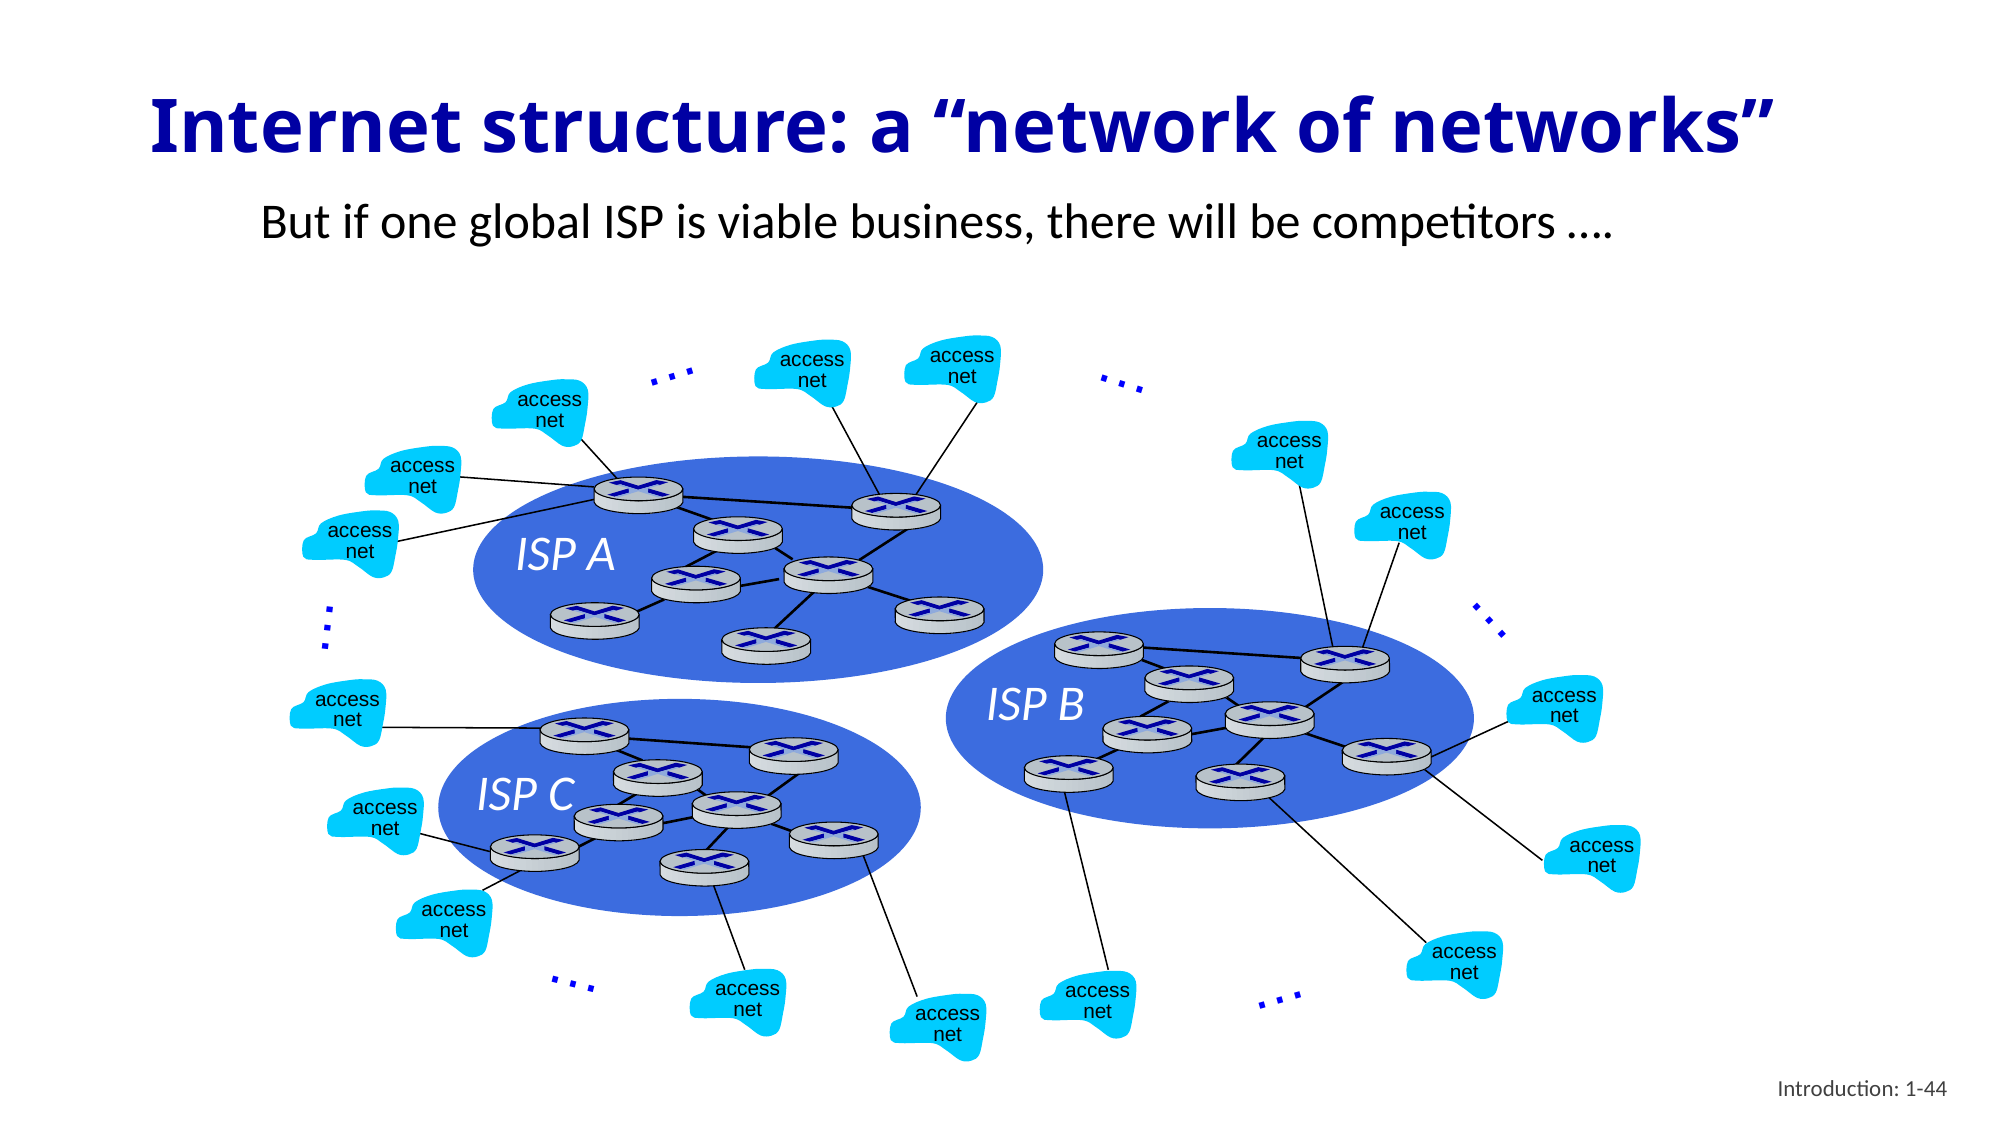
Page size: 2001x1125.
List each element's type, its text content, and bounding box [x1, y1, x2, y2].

slide_number Introduction: 1-44 [1512, 1056, 1963, 1117]
title Internet structure: a “network of networks” [135, 55, 1861, 202]
text_box But if one global ISP is viable business, there will be competitors …. [245, 190, 1841, 302]
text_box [1054, 631, 1144, 669]
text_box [265, 314, 1650, 1063]
